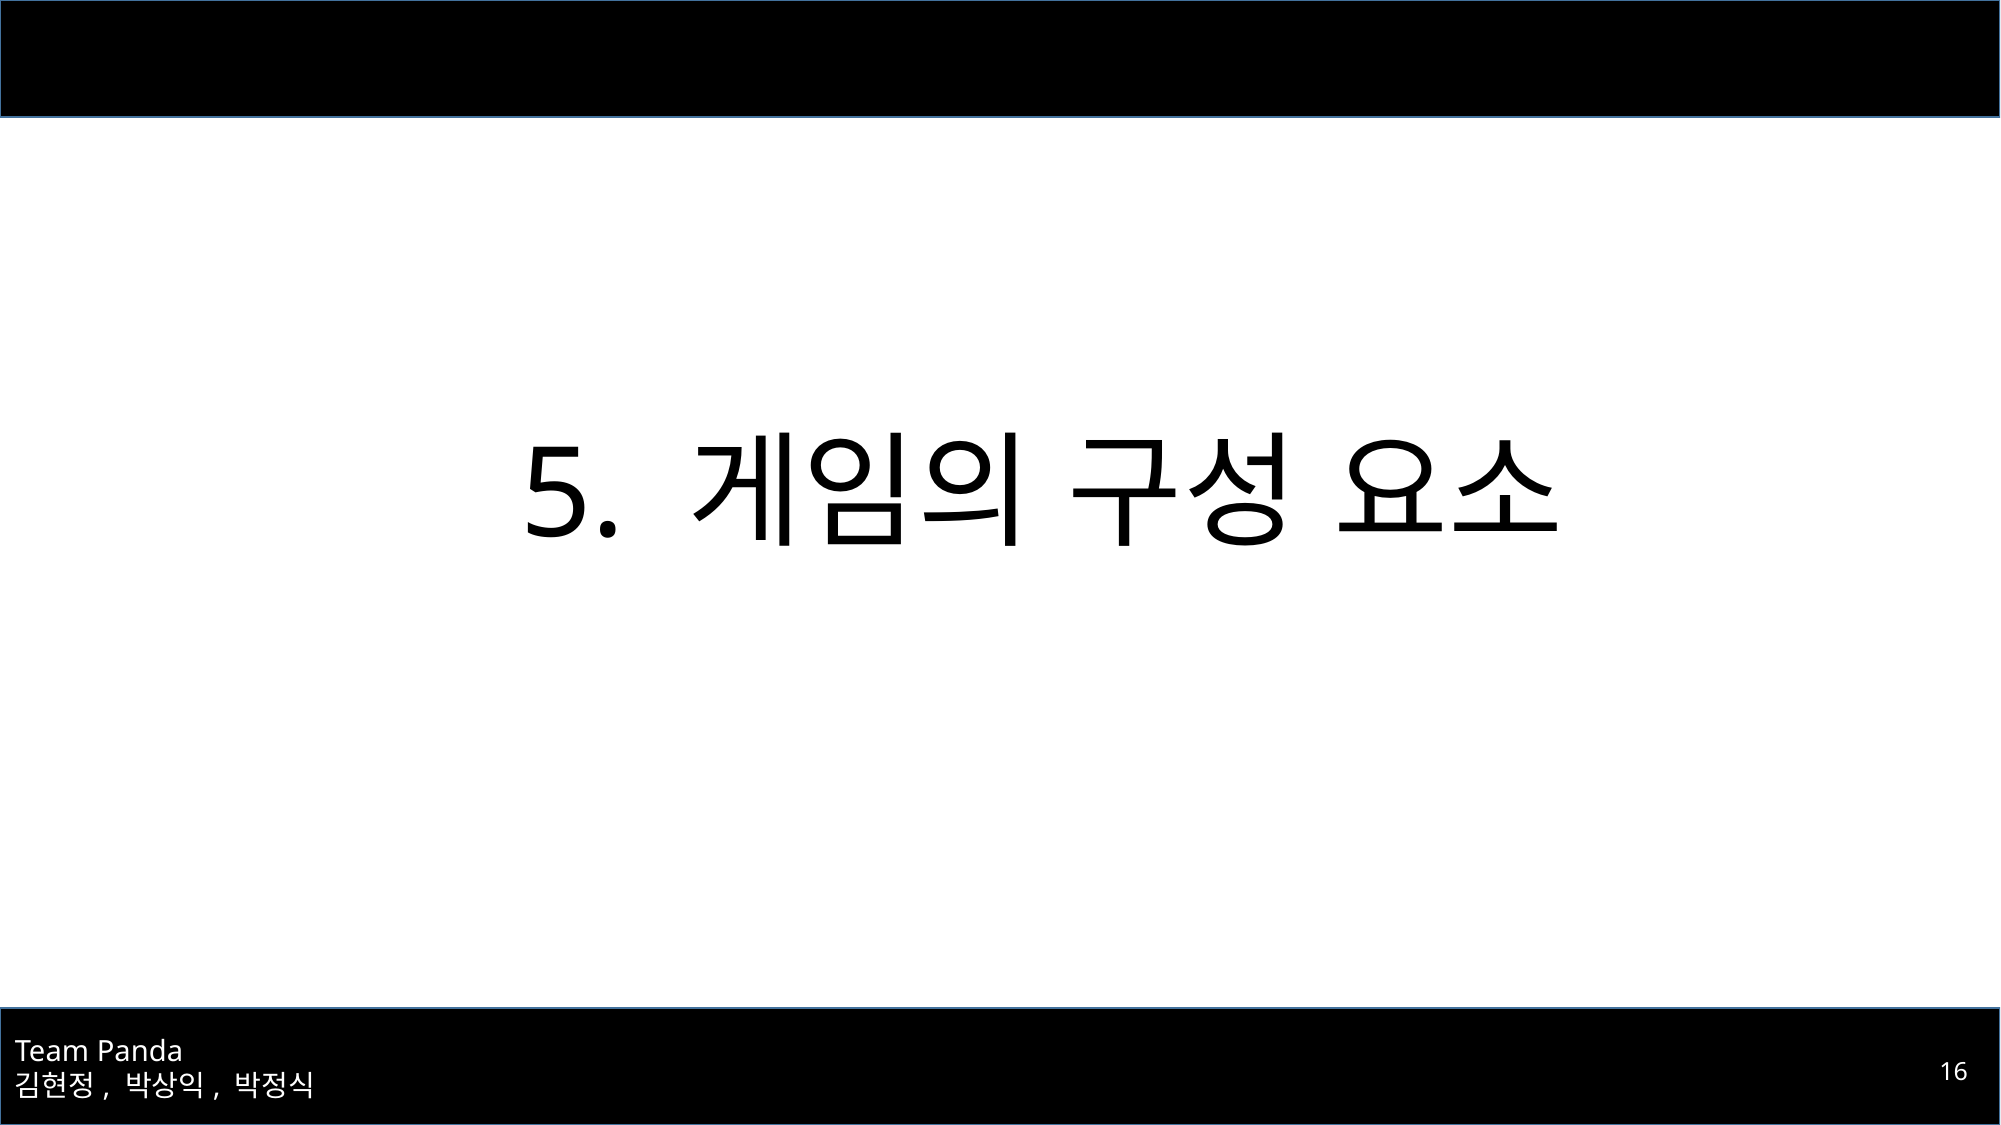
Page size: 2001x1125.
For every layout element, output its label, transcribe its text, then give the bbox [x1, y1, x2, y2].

title 5. 게임의 구성 요소 [179, 280, 1905, 571]
